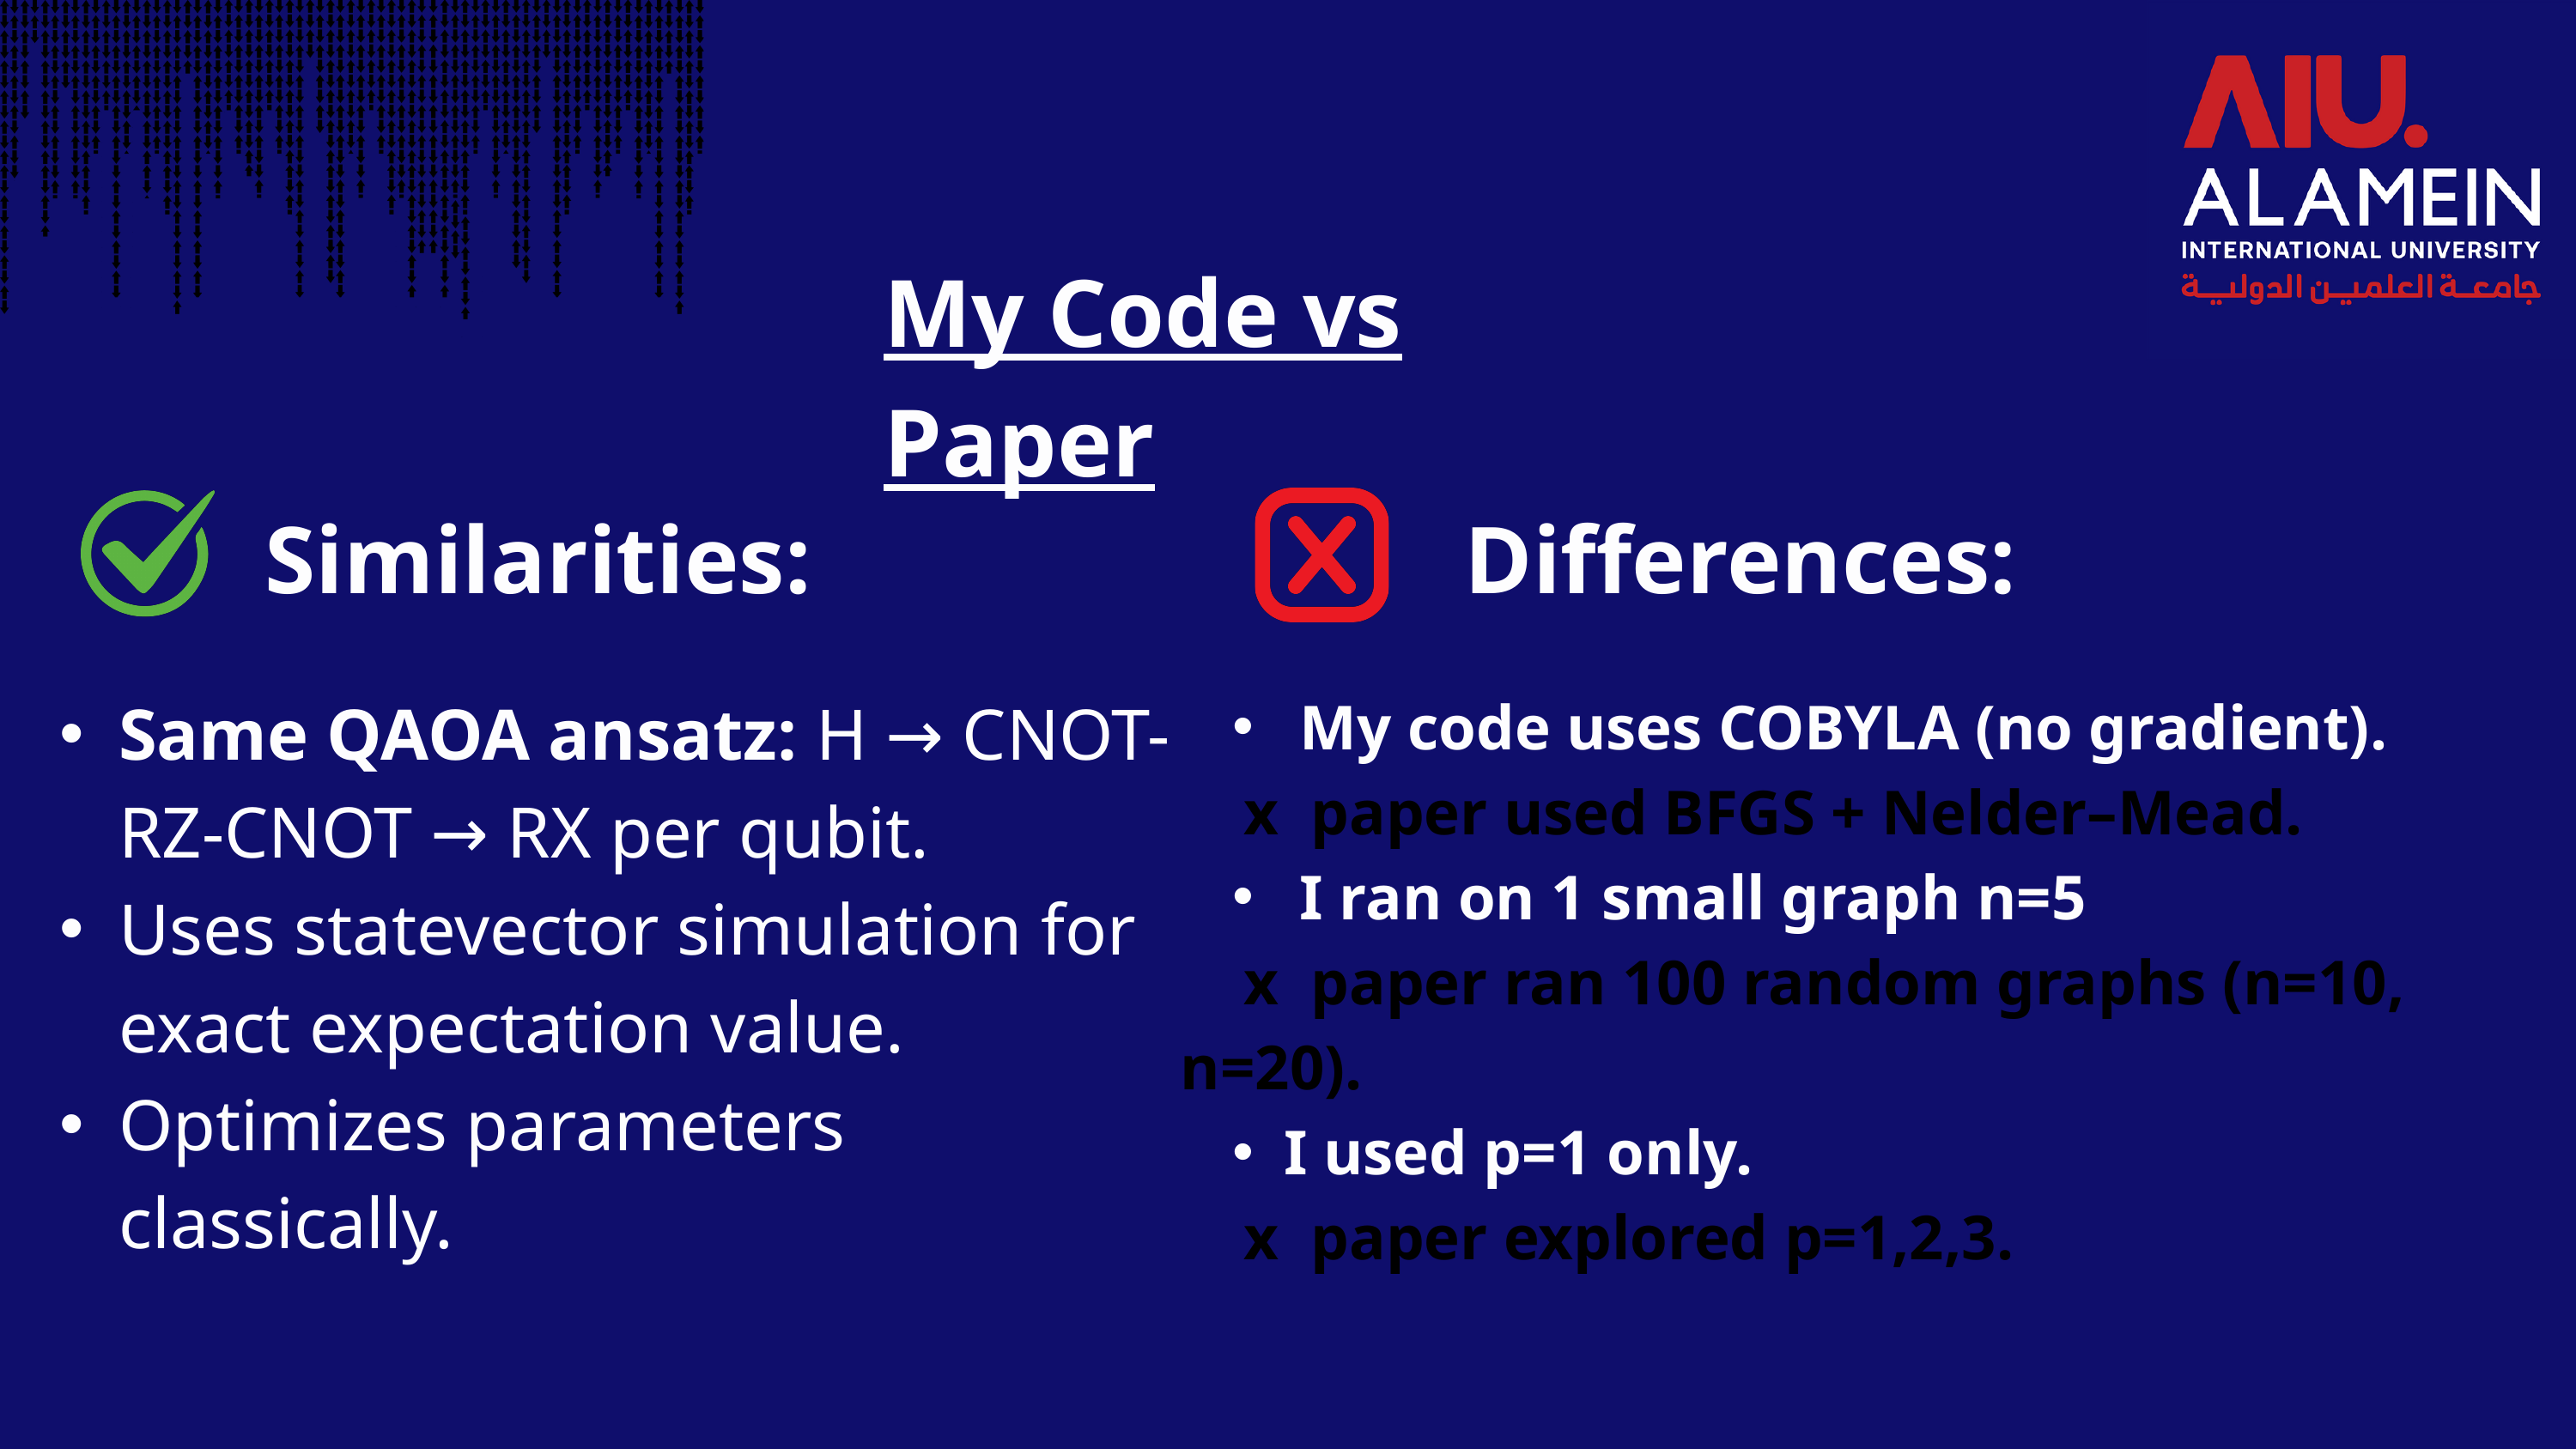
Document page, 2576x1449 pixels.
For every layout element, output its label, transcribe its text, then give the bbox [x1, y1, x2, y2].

text_box My code uses COBYLA (no gradient). x paper used BFGS + Nelder–Mead. I ran on 1 small graph n=5 x paper ran 100 random graphs (n=10, n=20). I used p=1 only. x paper explored p=1,2,3. [1180, 676, 2576, 1443]
text_box My Code vs Paper [884, 235, 1692, 496]
text_box [1255, 496, 1389, 622]
text_box Similarities: [264, 482, 835, 613]
text_box [75, 488, 216, 618]
text_box [0, 0, 704, 337]
text_box Differences: [1464, 482, 2040, 613]
text_box Same QAOA ansatz: H → CNOT-RZ-CNOT → RX per qubit. Uses statevector simulation for exact expectation value. Optimizes parameters classically. [0, 676, 1200, 1361]
text_box [2146, 0, 2576, 361]
